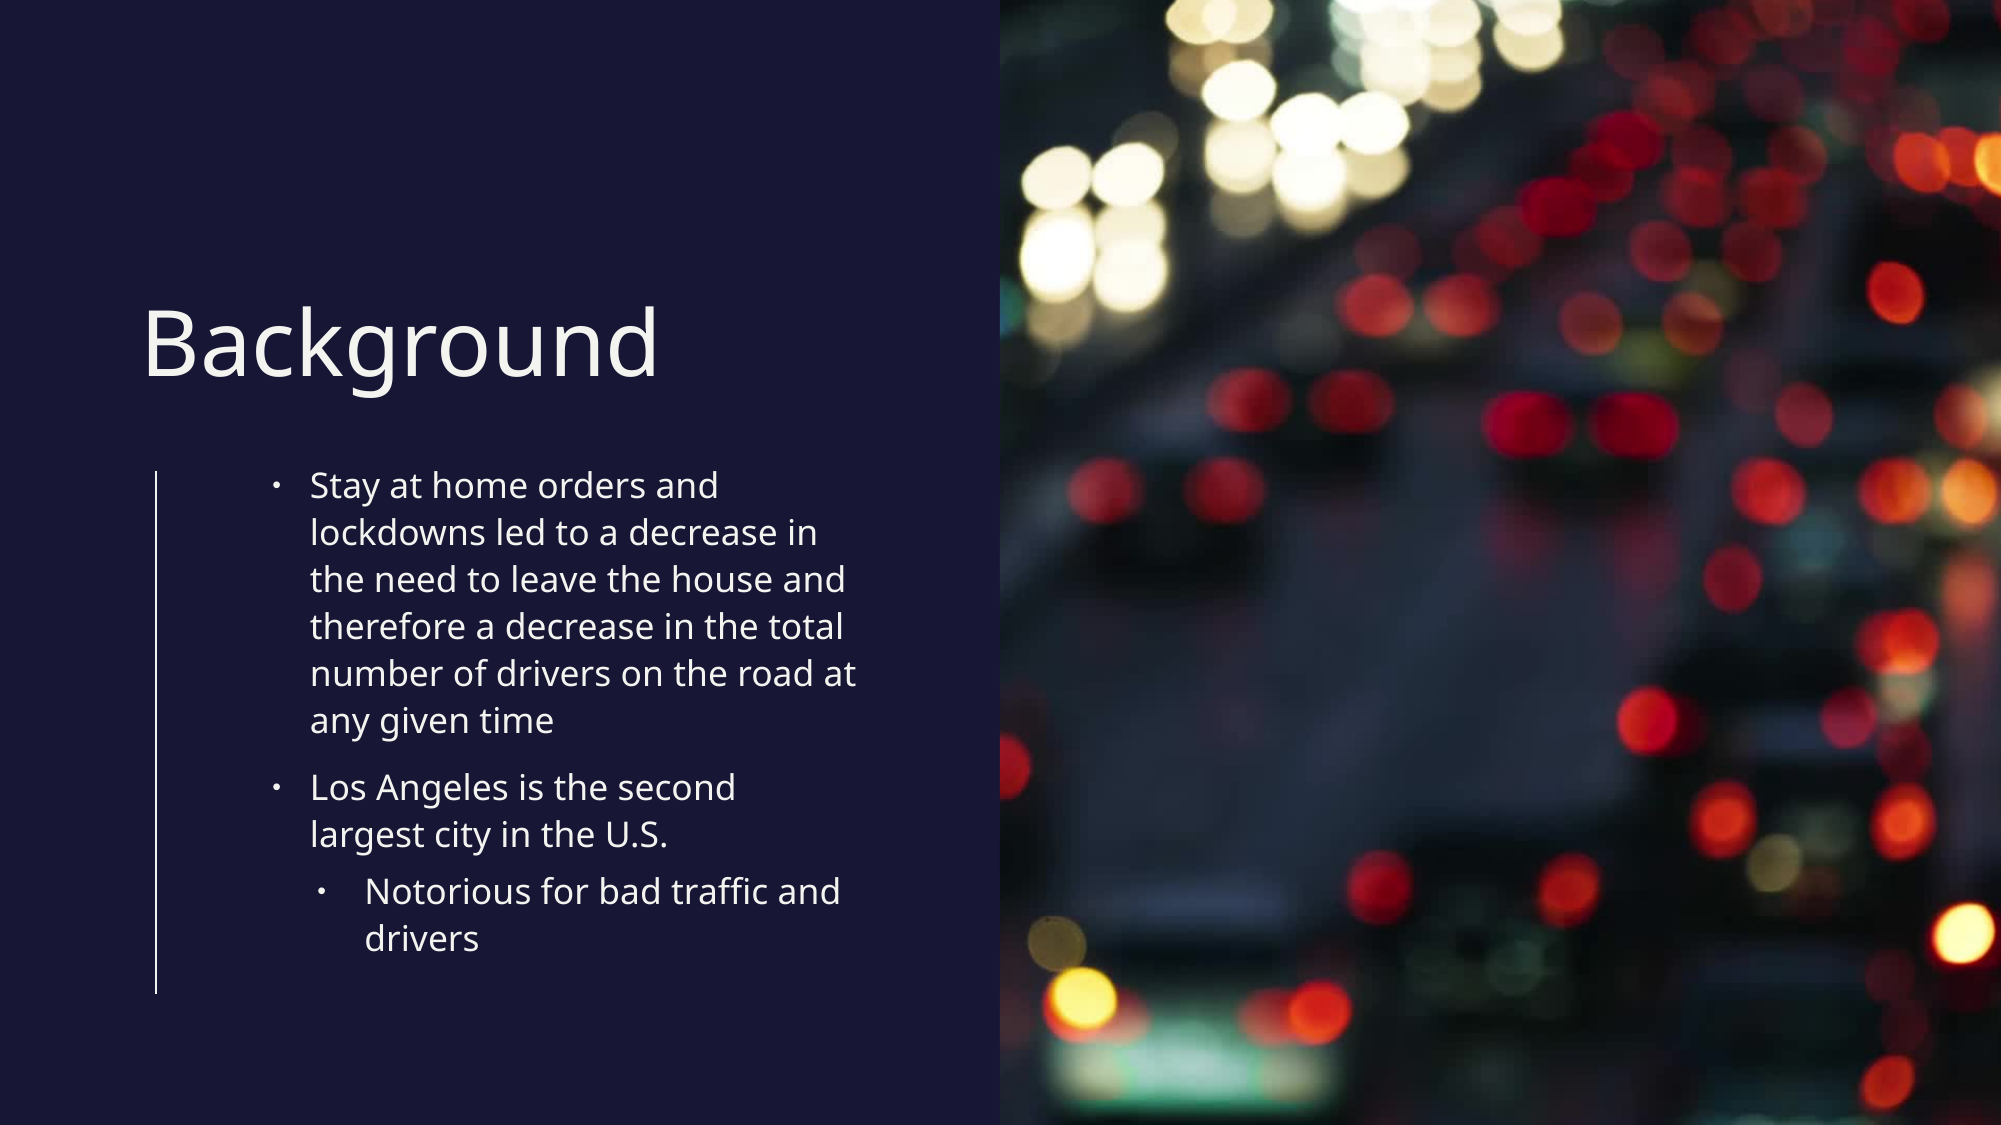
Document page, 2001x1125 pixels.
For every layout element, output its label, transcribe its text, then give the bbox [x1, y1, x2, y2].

title Background [125, 146, 875, 403]
list Stay at home orders and lockdowns led to a decrease in the need to leave the house and therefore a decrease in the total number of drivers on the road at any given time Los Angeles is the second largest city in the U.S. Notorious for bad traffic and drivers [257, 451, 873, 1010]
picture [999, 0, 2001, 1125]
text_box [0, 0, 999, 1125]
